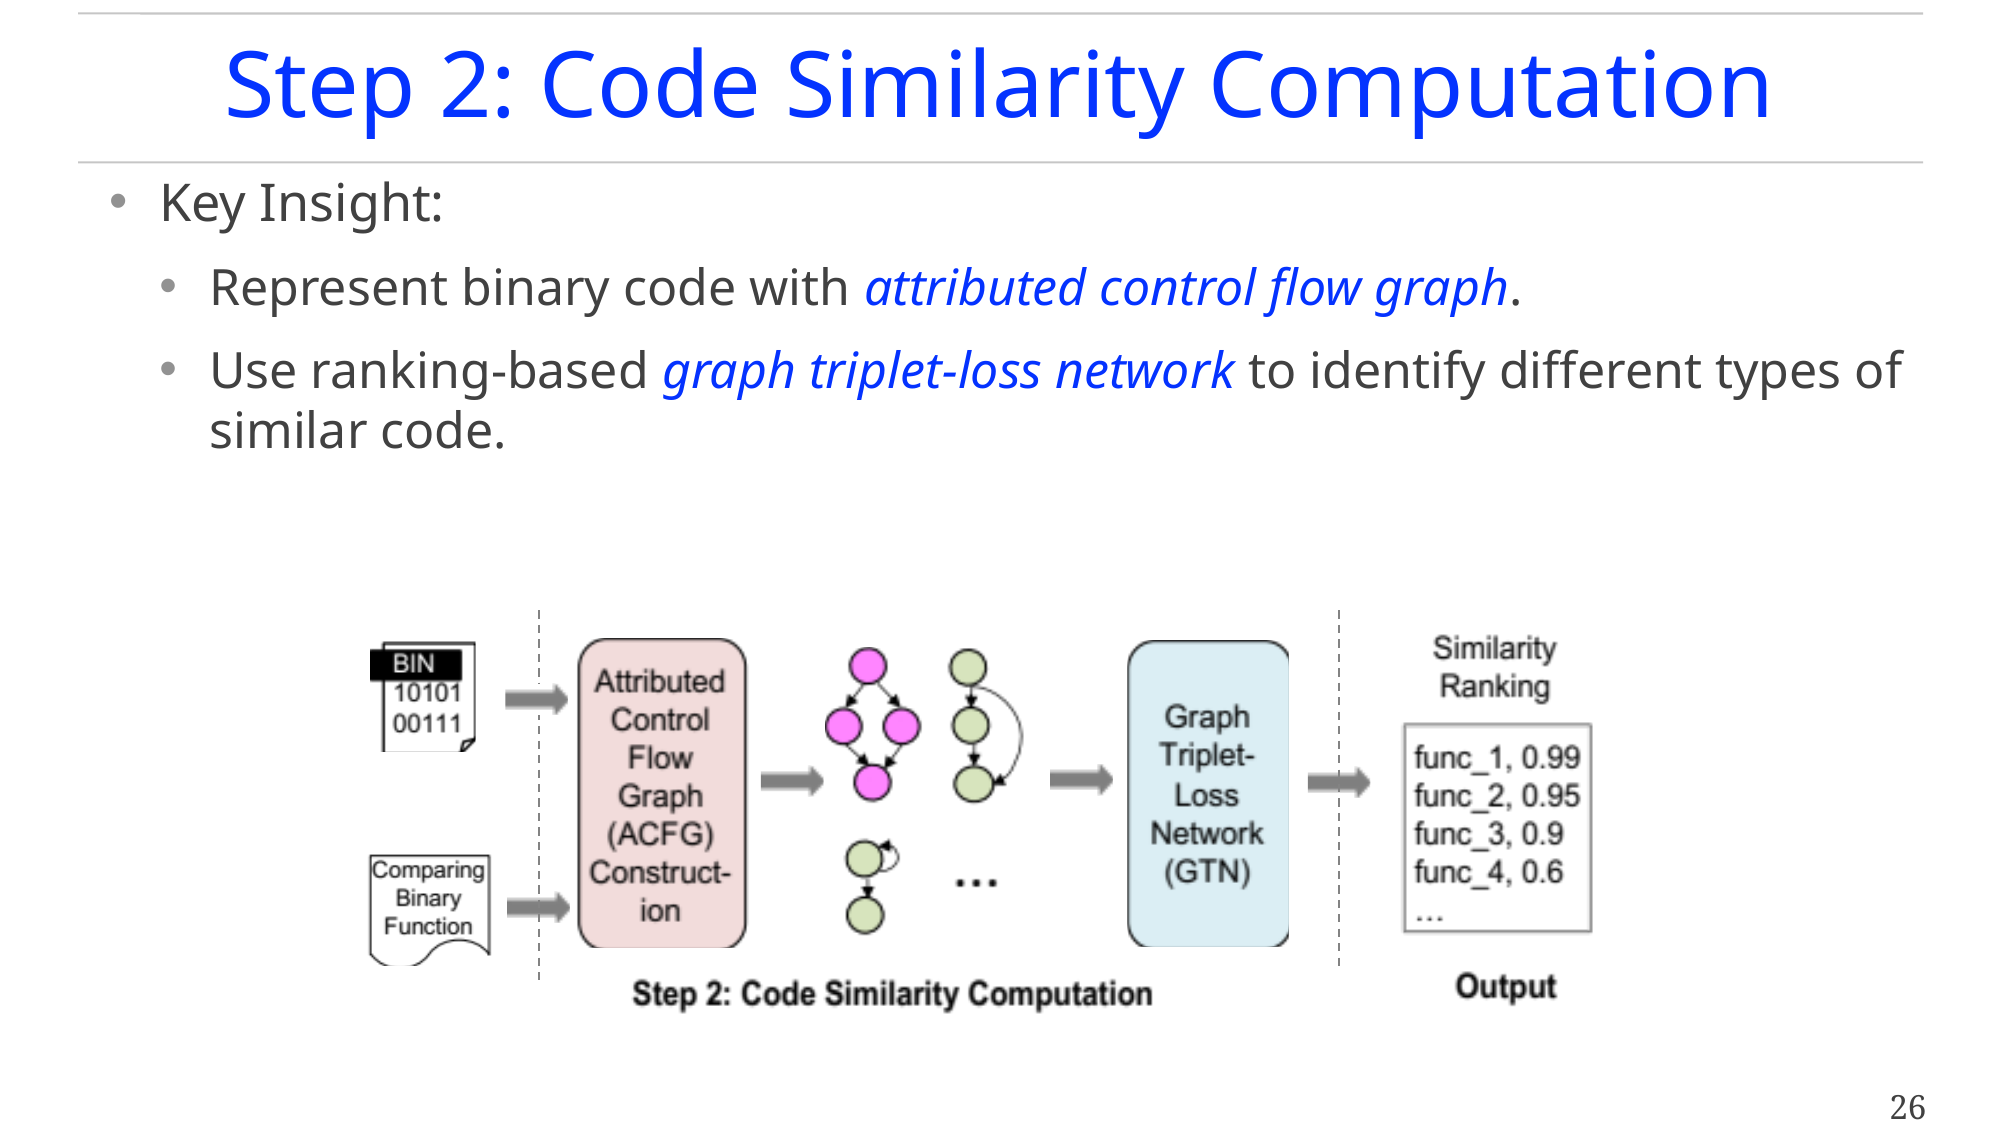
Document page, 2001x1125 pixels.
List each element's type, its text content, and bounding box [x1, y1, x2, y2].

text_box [358, 610, 1607, 1032]
list Key Insight: Represent binary code with attributed control flow graph. Use ranking-based graph triplet-loss network to identify different types of similar code. [100, 158, 1946, 470]
title Step 2: Code Similarity Computation [77, 19, 1923, 157]
slide_number 26 [1871, 1078, 1945, 1124]
picture [824, 647, 1036, 941]
